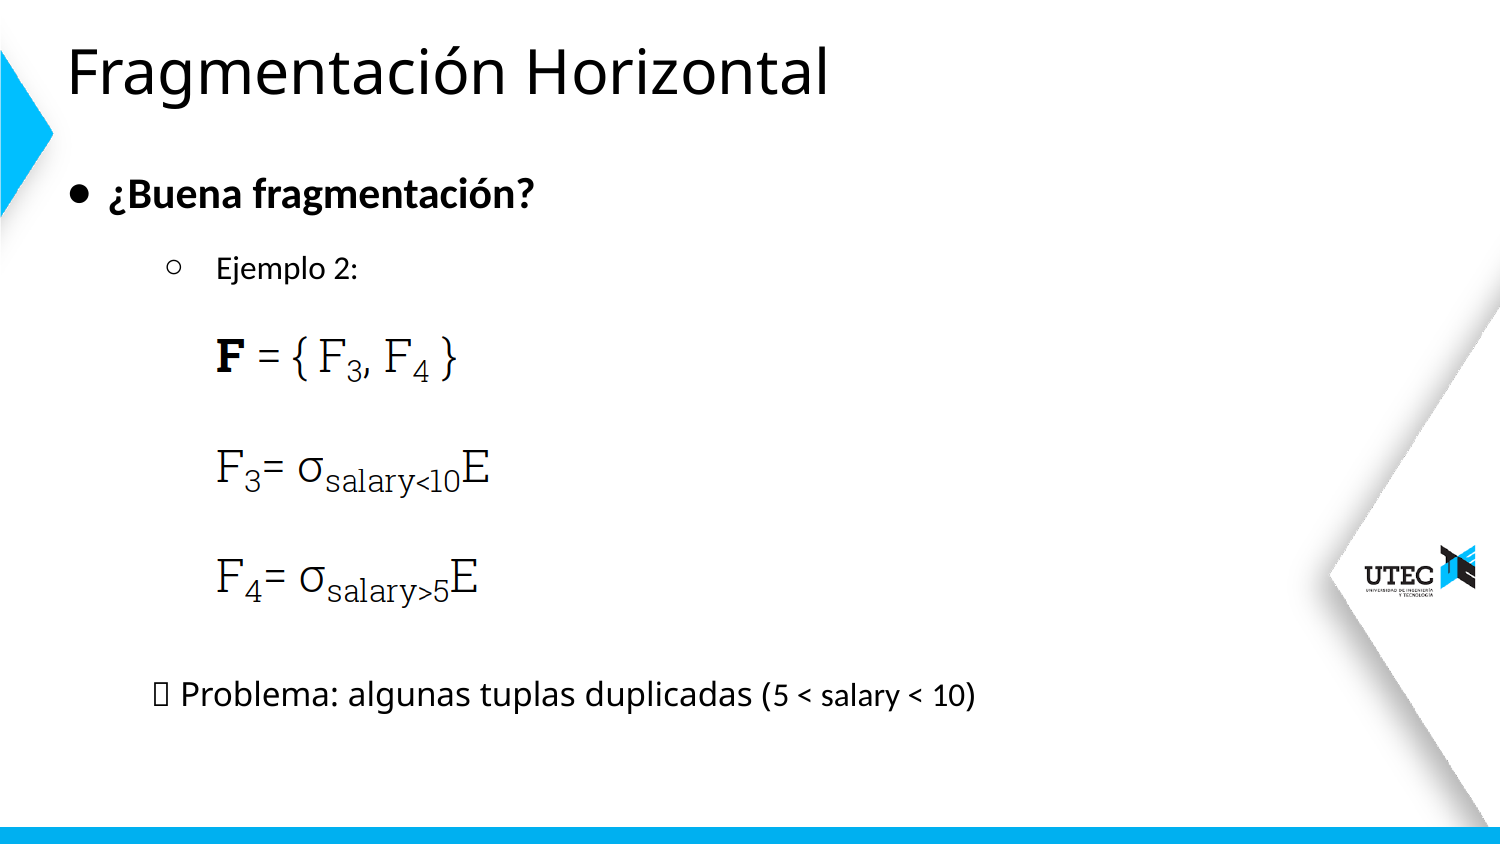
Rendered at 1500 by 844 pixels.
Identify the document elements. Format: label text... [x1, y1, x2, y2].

picture [0, 0, 1500, 826]
text_box  Problema: algunas tuplas duplicadas (5 < salary < 10) [136, 665, 1203, 761]
list ¿Buena fragmentación? Ejemplo 2: [51, 139, 1449, 636]
title Fragmentación Horizontal [51, 25, 1449, 130]
picture [210, 329, 498, 611]
